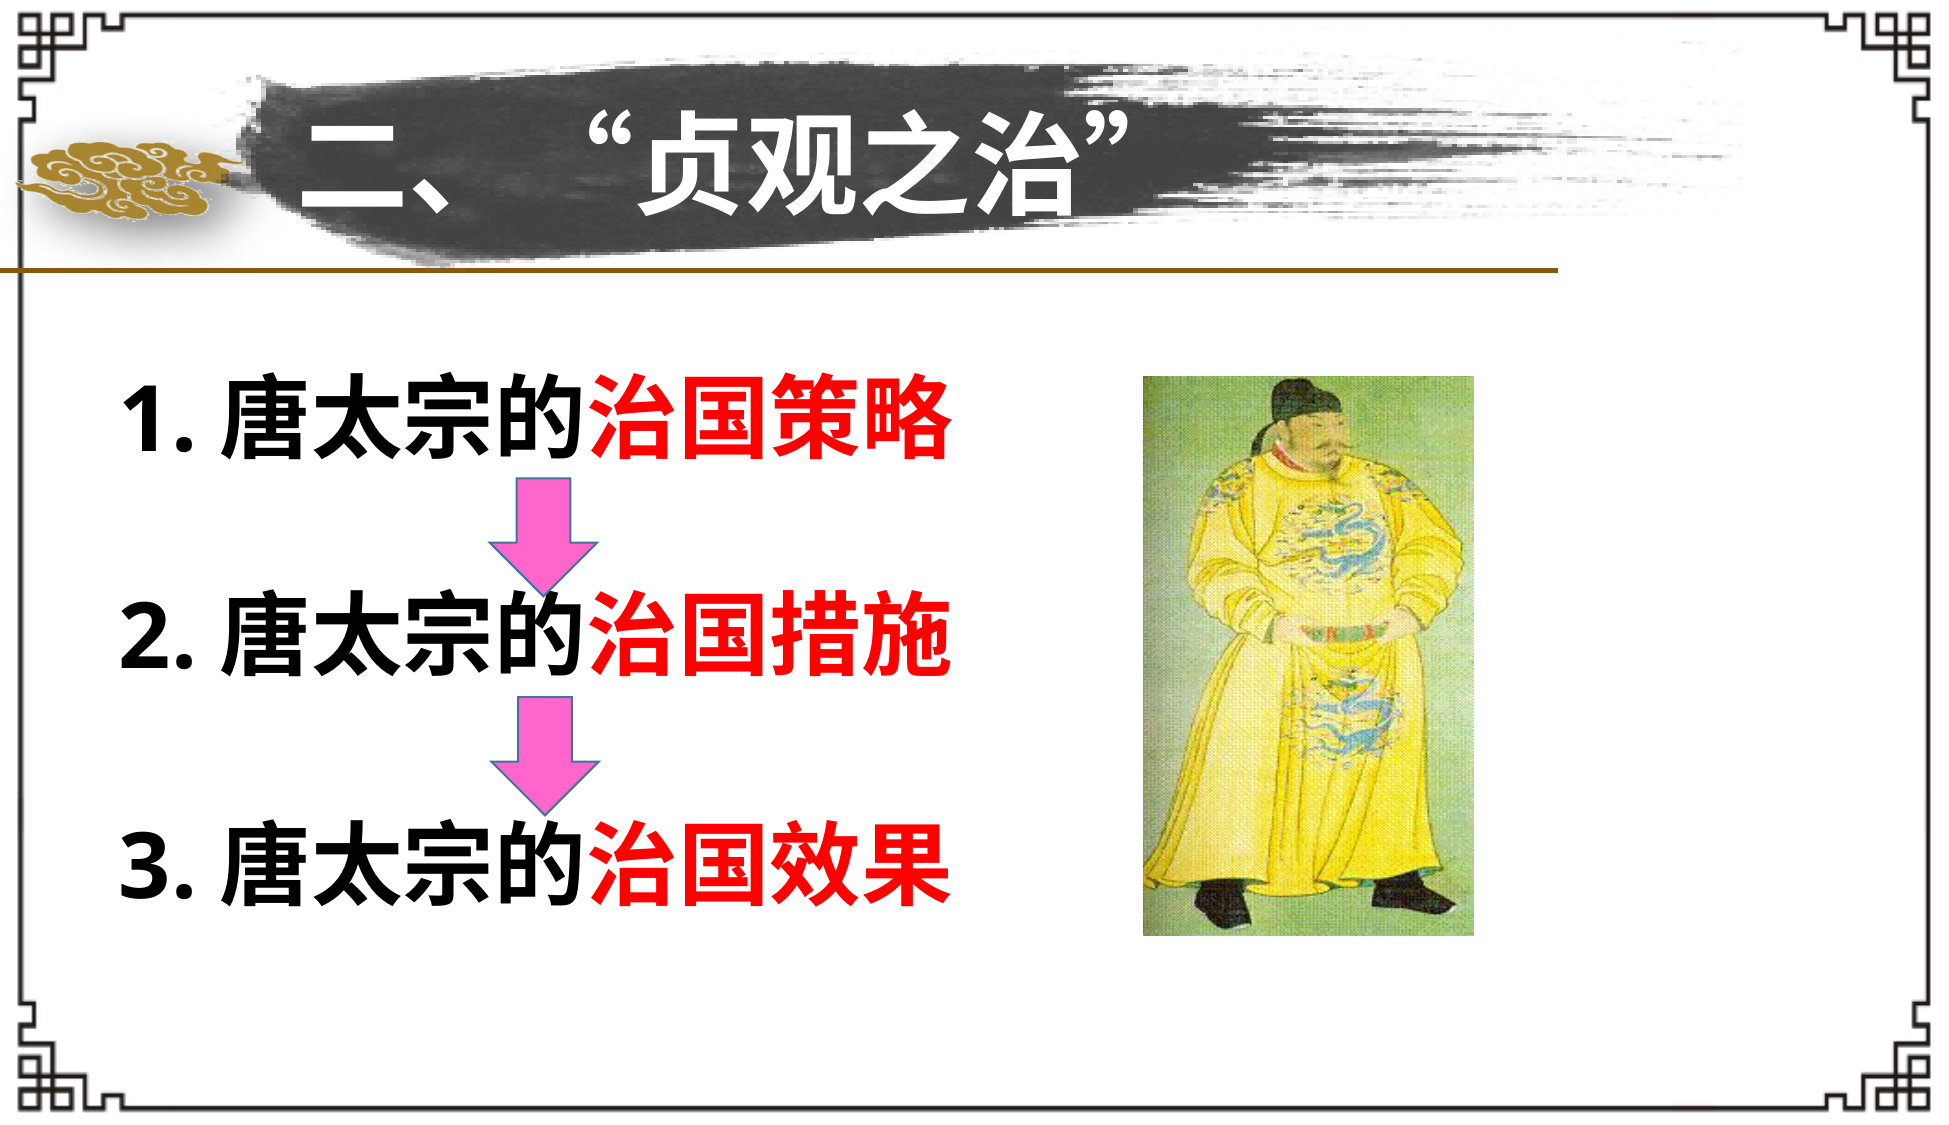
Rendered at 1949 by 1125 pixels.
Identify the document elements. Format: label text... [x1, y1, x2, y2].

picture [0, 0, 1949, 1125]
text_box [110, 697, 962, 926]
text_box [110, 478, 962, 696]
text_box 1.唐太宗的治国策略 [104, 352, 969, 477]
